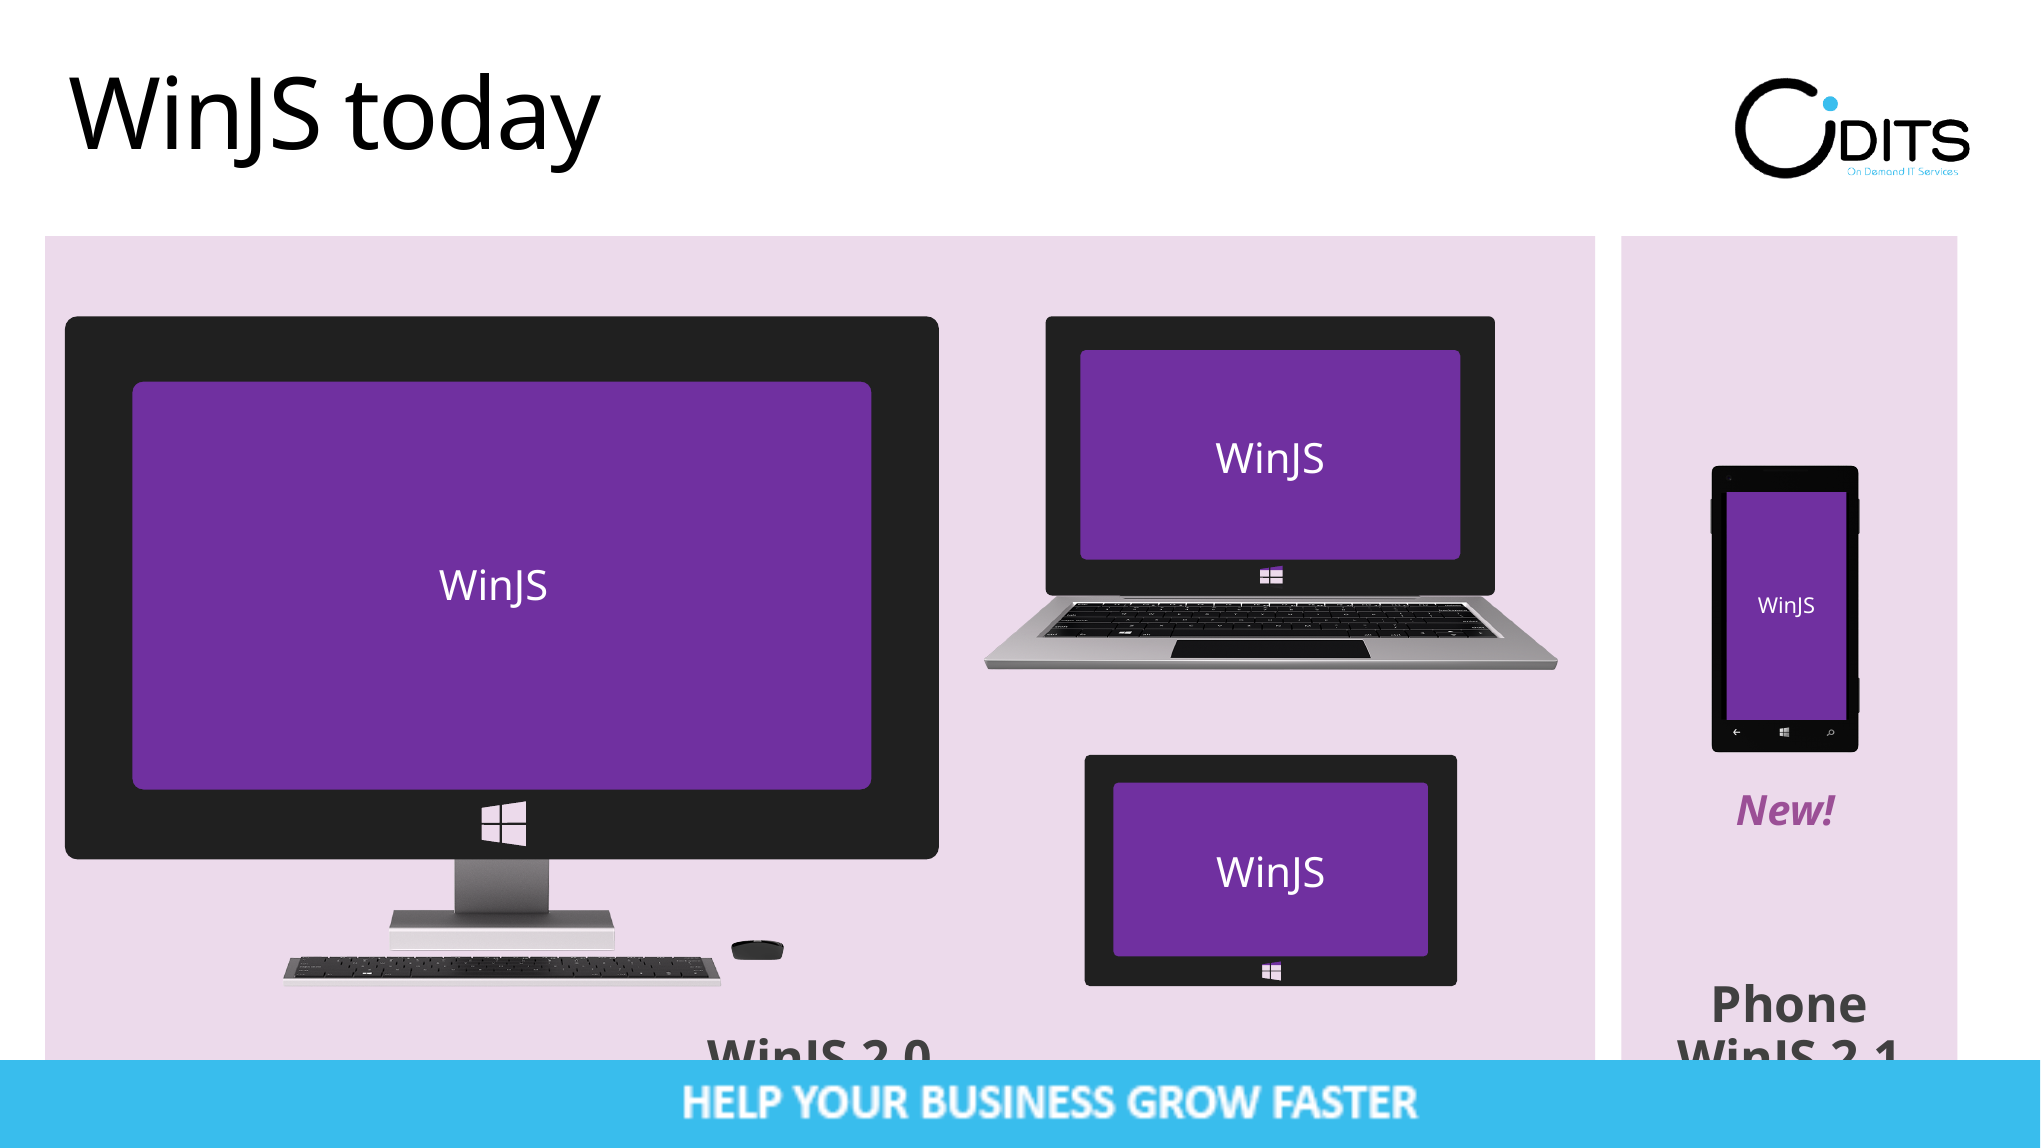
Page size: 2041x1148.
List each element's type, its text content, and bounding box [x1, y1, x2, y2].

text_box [1710, 465, 1860, 753]
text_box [64, 316, 940, 987]
picture [0, 1060, 2041, 1148]
text_box WinJS 2.0 [44, 235, 1596, 1060]
text_box New! [1700, 767, 1870, 858]
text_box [1084, 754, 1458, 987]
title WinJS today [45, 48, 1670, 199]
picture [1670, 0, 2041, 251]
text_box Phone WinJS 2.1 [1621, 235, 1958, 1060]
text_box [983, 316, 1558, 670]
